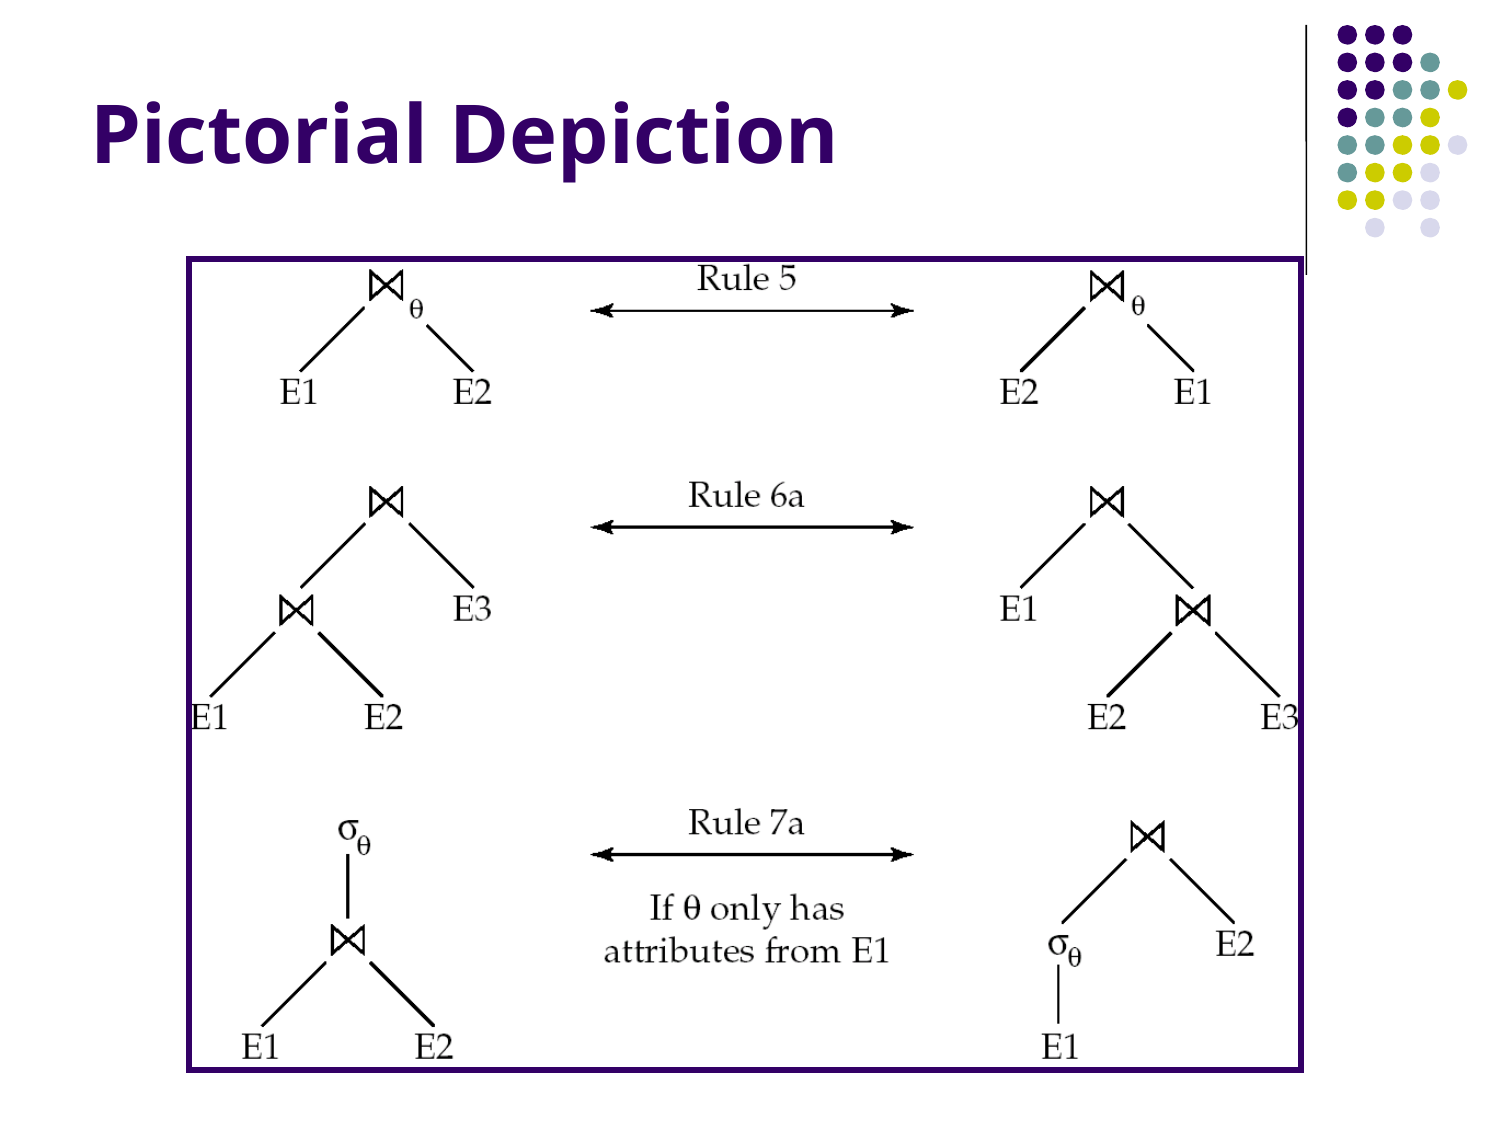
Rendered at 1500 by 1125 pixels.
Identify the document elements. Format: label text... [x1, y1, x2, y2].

picture [191, 261, 1299, 1067]
title Pictorial Depiction [74, 19, 1313, 188]
